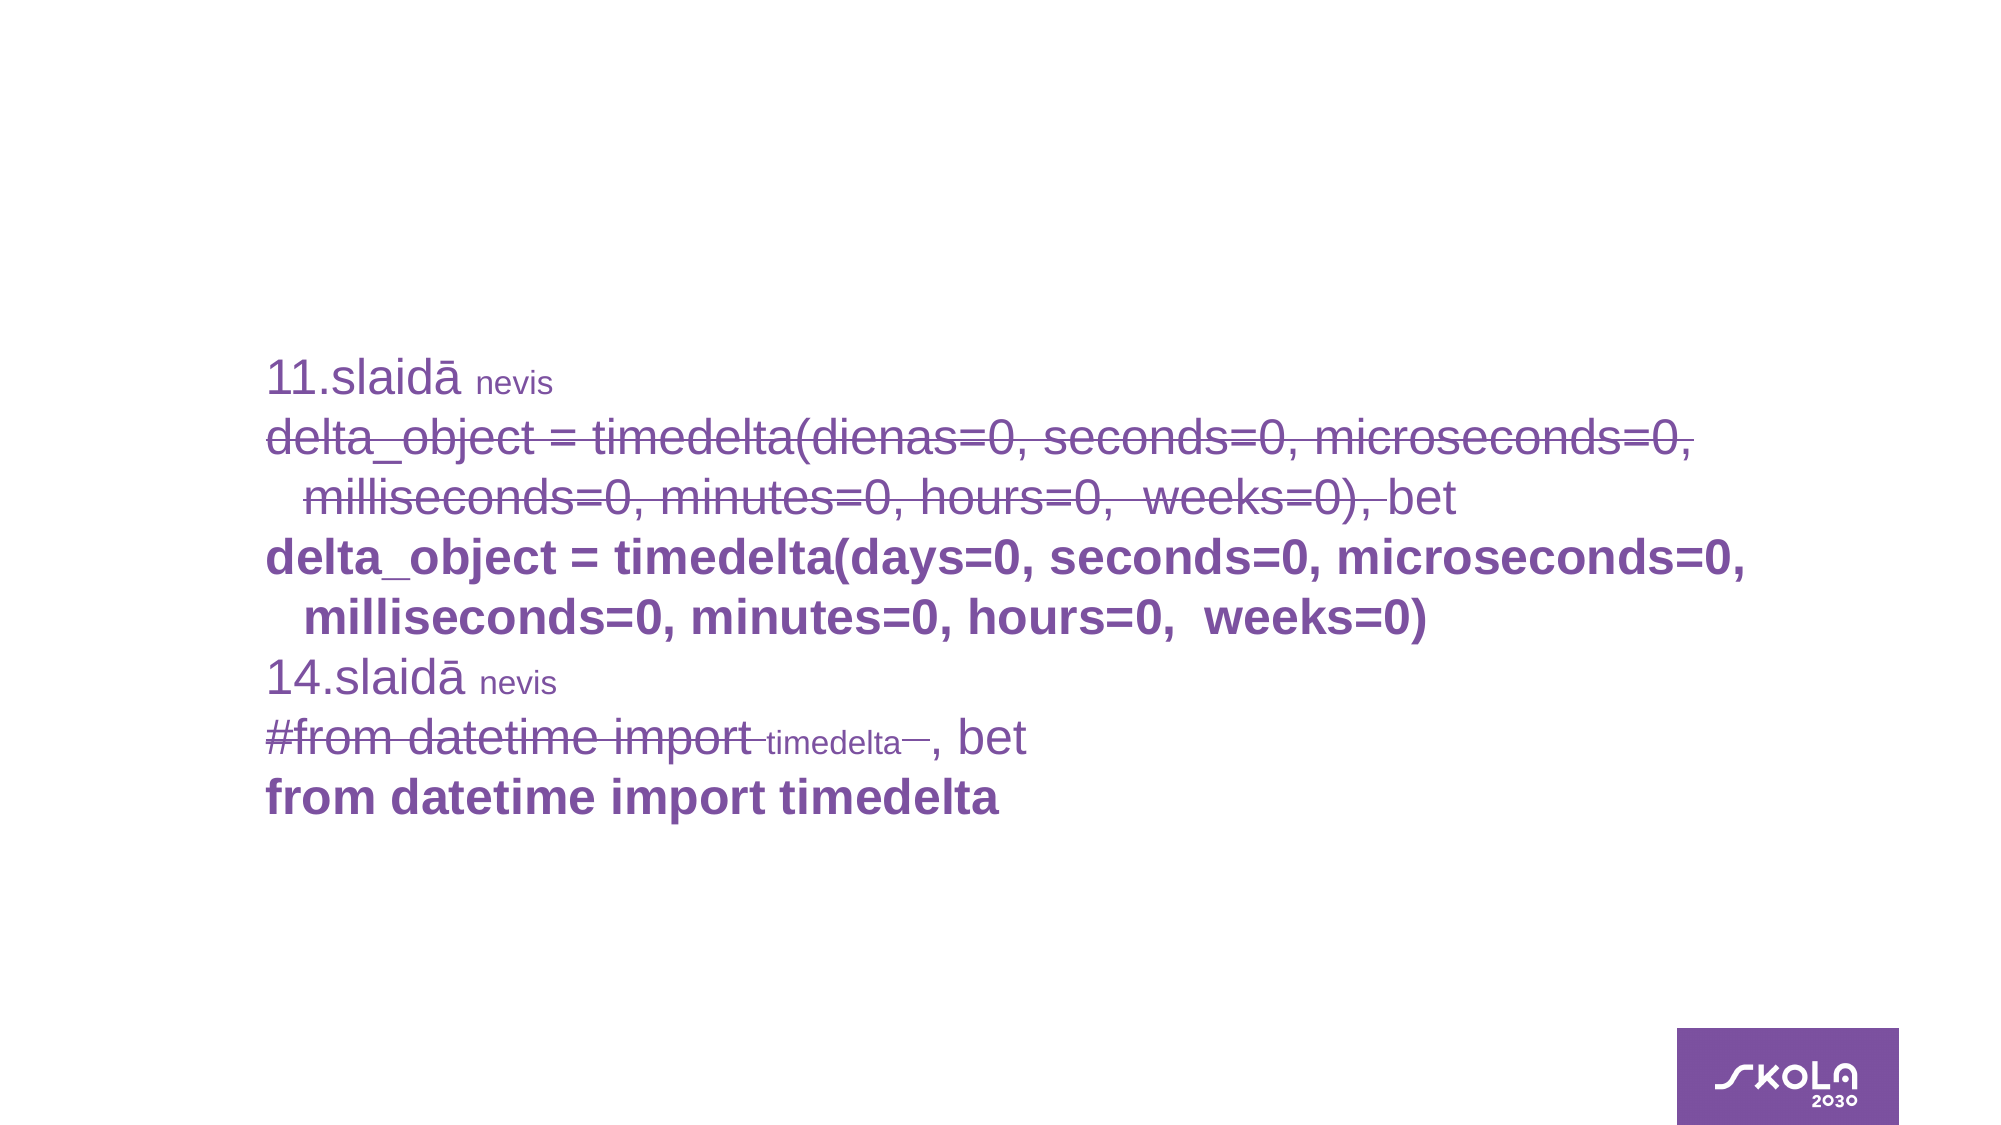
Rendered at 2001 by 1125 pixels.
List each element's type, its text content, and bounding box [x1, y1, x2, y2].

picture [1677, 1028, 1899, 1125]
list 11.slaidā nevis delta_object = timedelta(dienas=0, seconds=0, microseconds=0, milliseconds=0, minutes=0, hours=0, weeks=0), bet delta_object = timedelta(days=0, seconds=0, microseconds=0, milliseconds=0, minutes=0, hours=0, weeks=0) 14.slaidā nevis #from datetime import timedelta , bet from datetime import timedelta [213, 336, 1819, 945]
